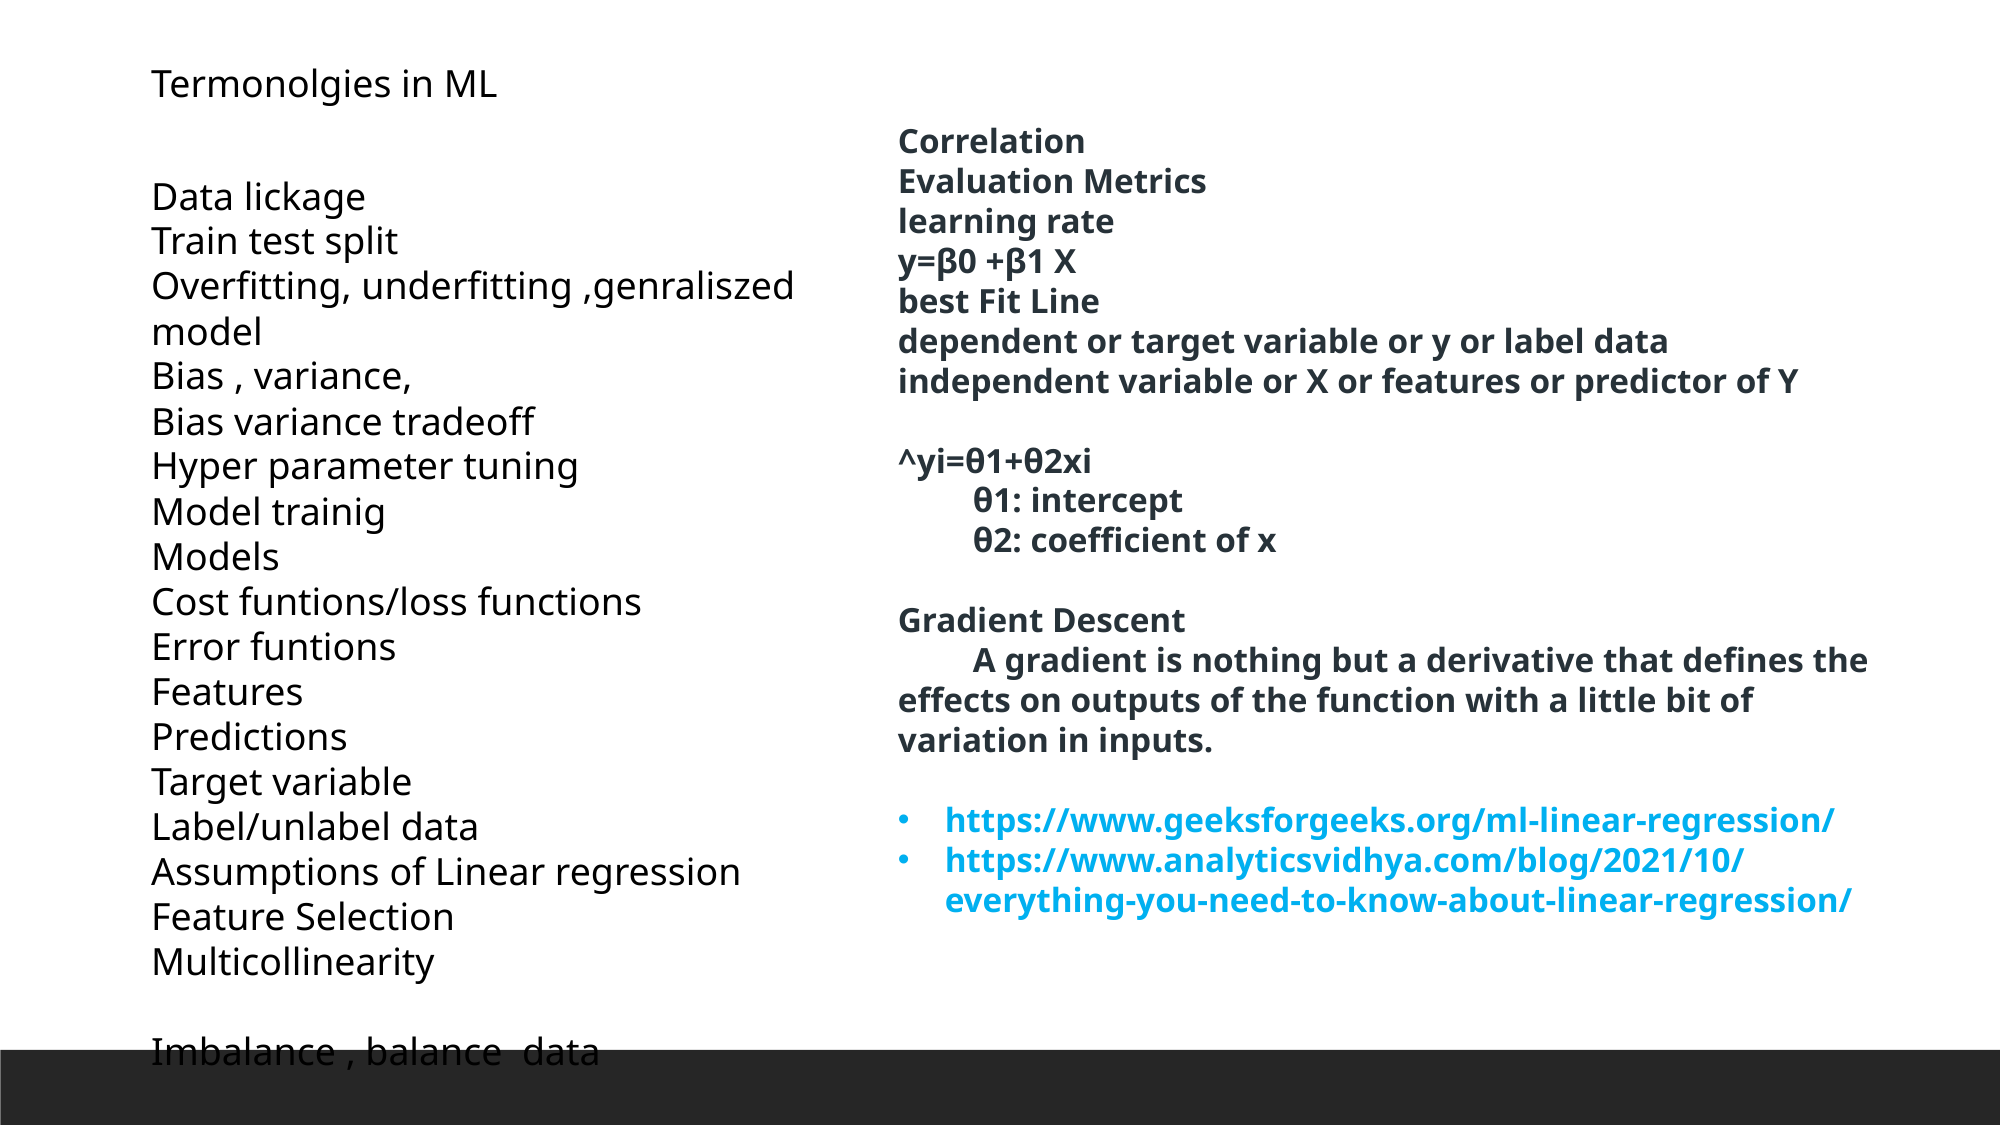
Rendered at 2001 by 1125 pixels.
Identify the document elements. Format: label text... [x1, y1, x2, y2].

text_box Data lickage Train test split Overfitting, underfitting ,genraliszed model Bias , variance, Bias variance tradeoff Hyper parameter tuning Model trainig Models Cost funtions/loss functions Error funtions Features Predictions Target variable Label/unlabel data Assumptions of Linear regression Feature Selection Multicollinearity Imbalance , balance data [136, 165, 861, 1080]
text_box Correlation Evaluation Metrics learning rate y=β0 +β1 X best Fit Line dependent or target variable or y or label data independent variable or X or features or predictor of Y ^yi=θ1+θ2xi θ1: intercept θ2: coefficient of x Gradient Descent A gradient is nothing but a derivative that defines the effects on outputs of the function with a little bit of variation in inputs. https://www.geeksforgeeks.org/ml-linear-regression/ https://www.analyticsvidhya.com/blog/2021/10/everything-you-need-to-know-about-linear-regression/ [883, 112, 1888, 967]
text_box Termonolgies in ML [136, 52, 1137, 113]
